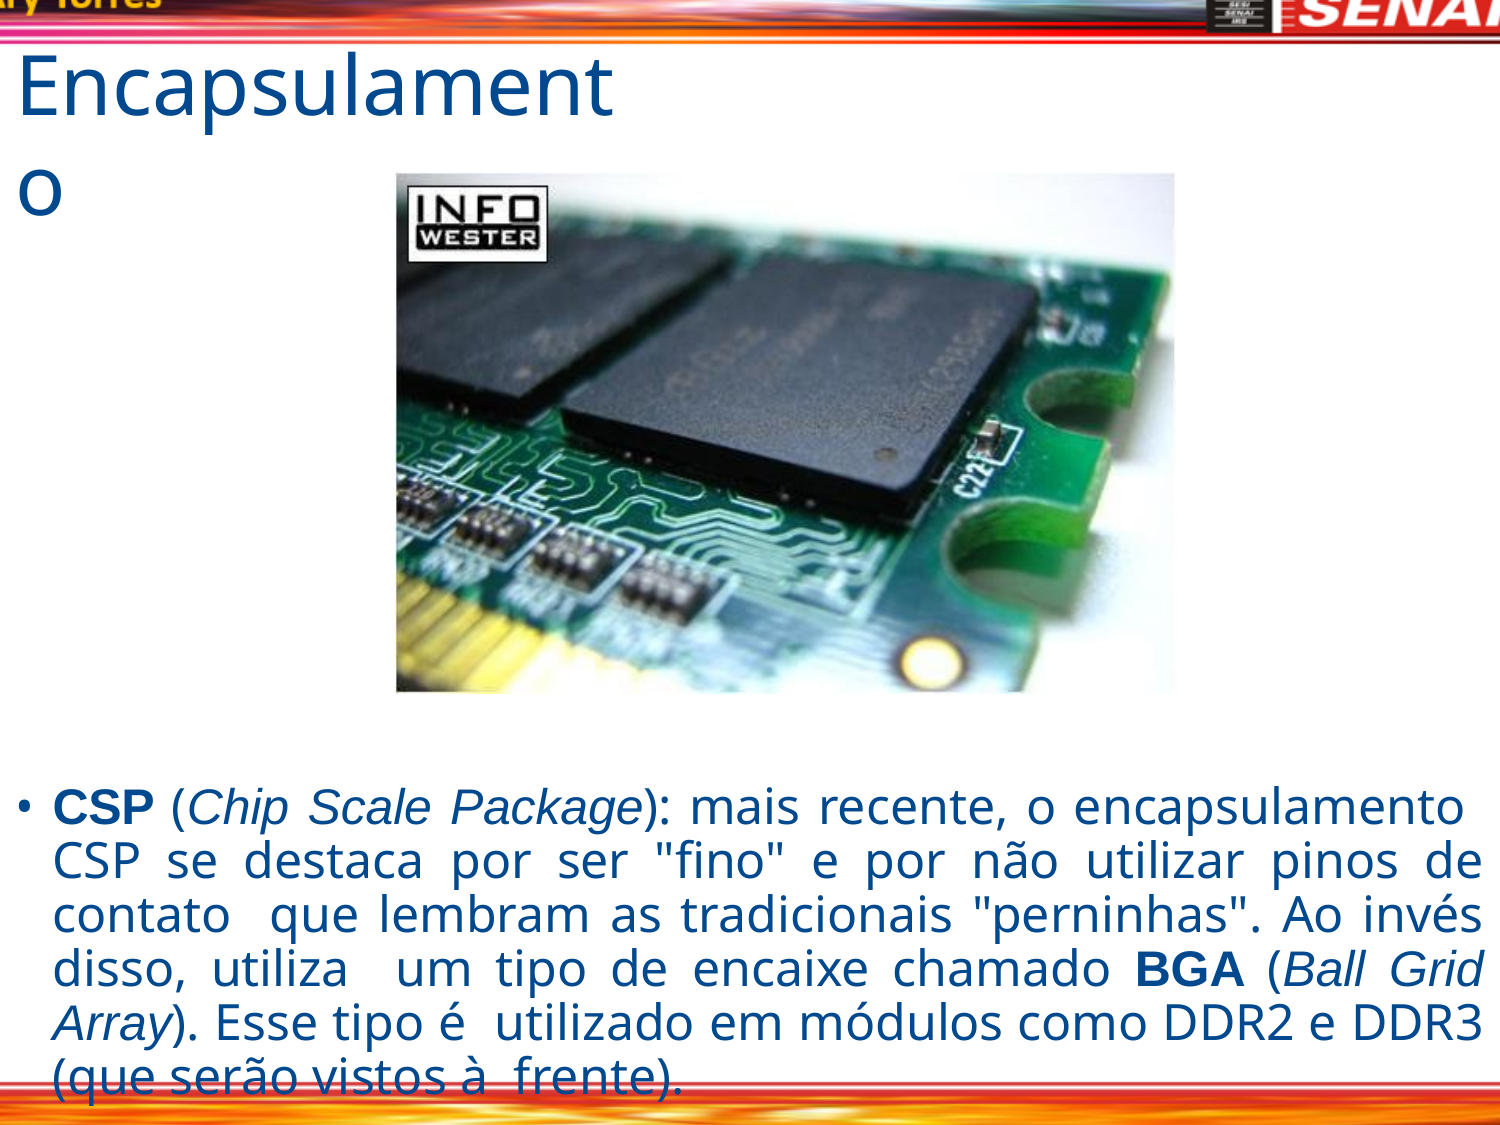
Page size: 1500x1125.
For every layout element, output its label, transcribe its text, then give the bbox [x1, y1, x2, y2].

title Encapsulamento [12, 29, 638, 233]
picture [0, 0, 1500, 1125]
text_box CSP (Chip Scale Package): mais recente, o encapsulamento CSP se destaca por ser "fino" e por não utilizar pinos de contato que lembram as tradicionais "perninhas". Ao invés disso, utiliza um tipo de encaixe chamado BGA (Ball Grid Array). Esse tipo é utilizado em módulos como DDR2 e DDR3 (que serão vistos à frente). [12, 773, 1485, 1106]
